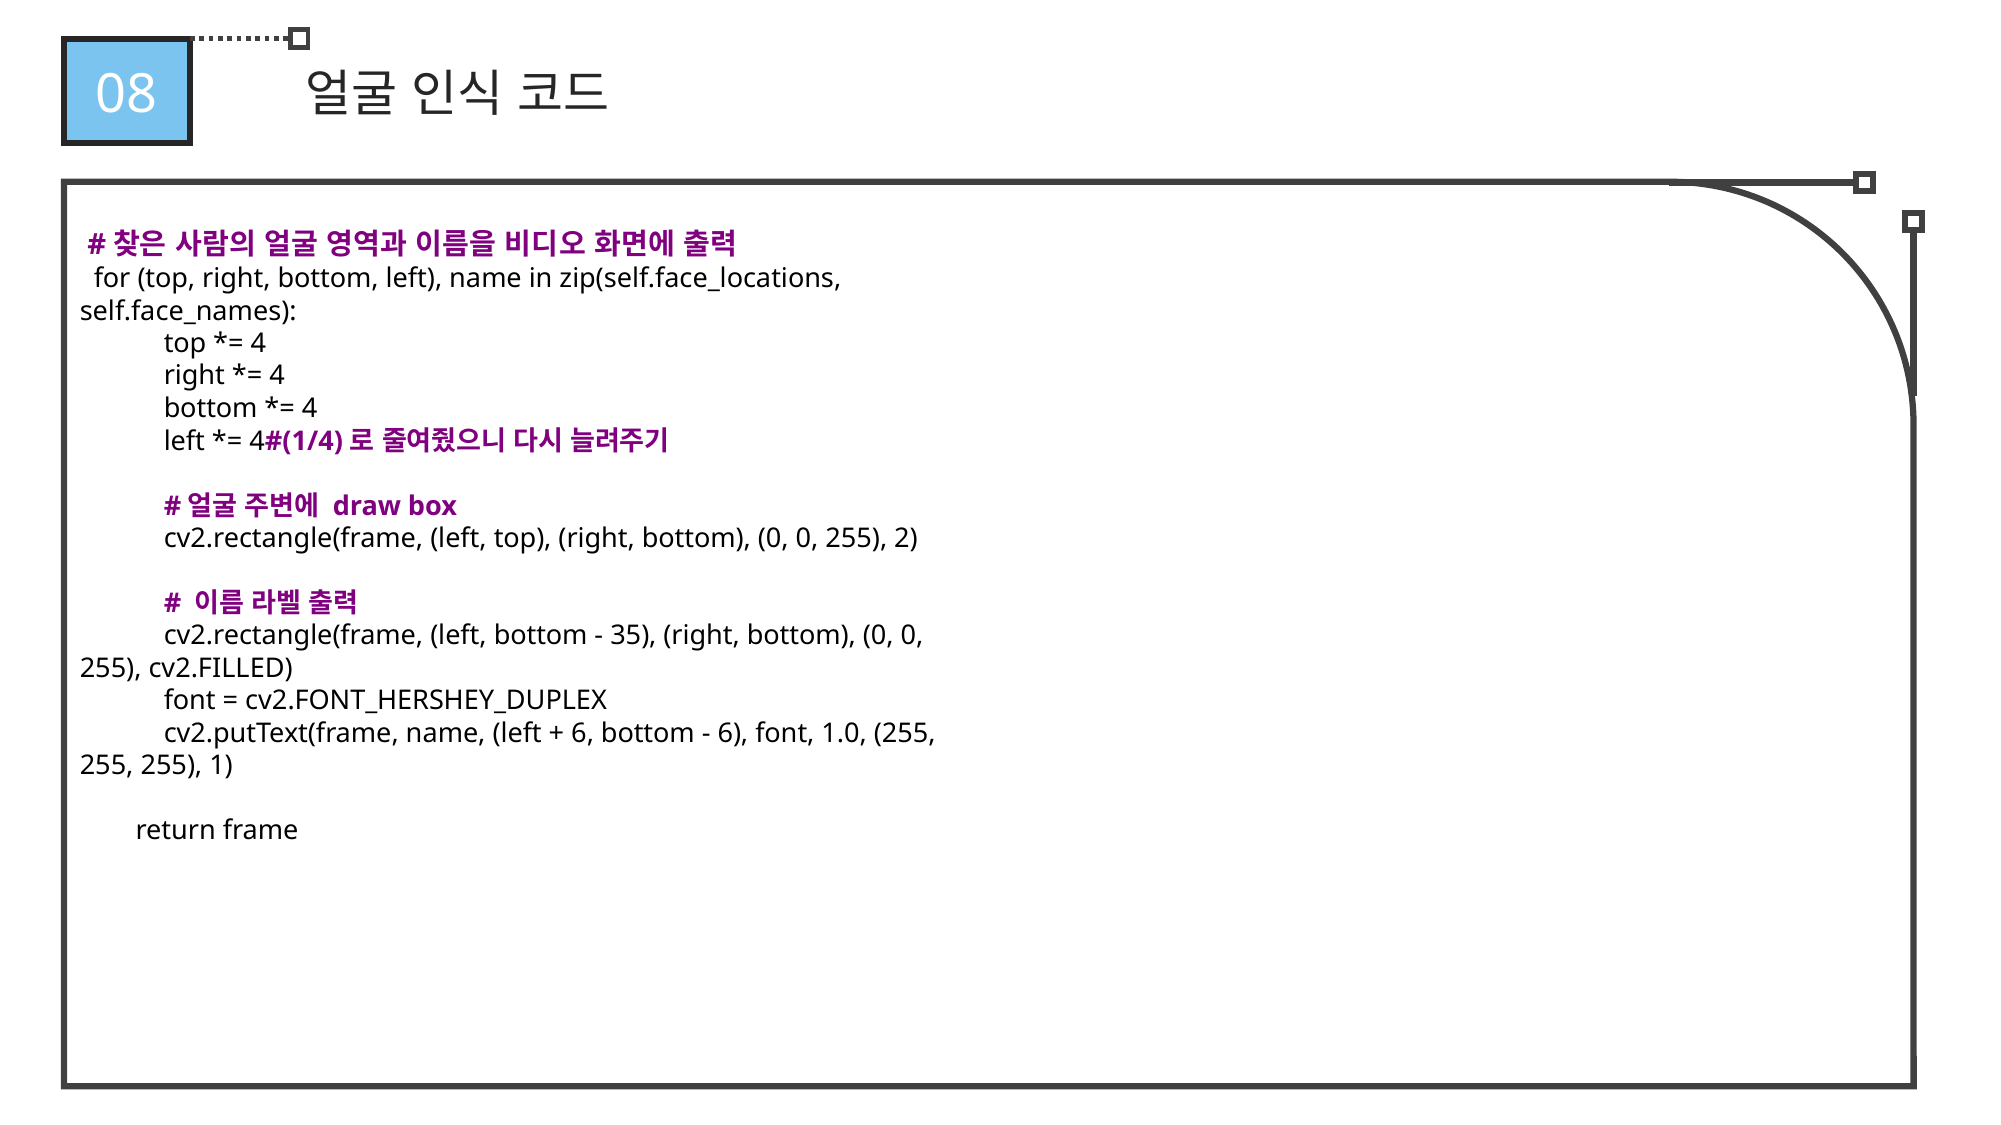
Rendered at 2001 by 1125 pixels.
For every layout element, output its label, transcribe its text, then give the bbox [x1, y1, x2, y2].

text_box 얼굴 인식 코드 [308, 54, 625, 129]
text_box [64, 174, 1923, 1087]
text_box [63, 29, 308, 144]
